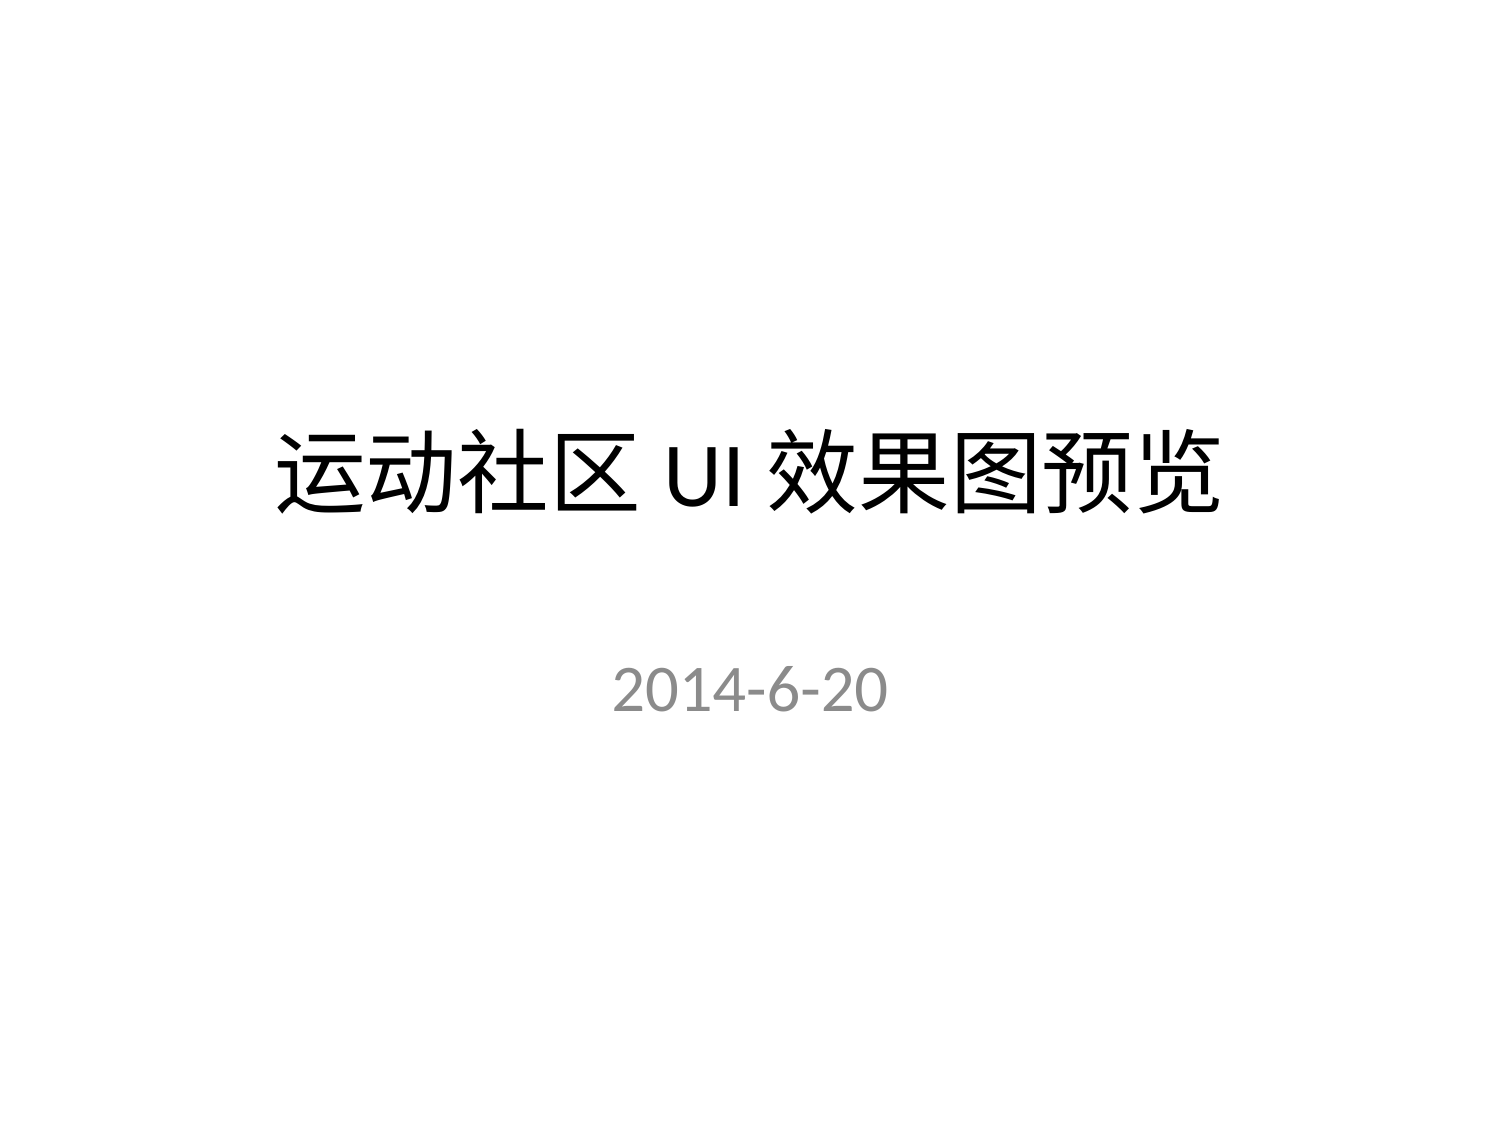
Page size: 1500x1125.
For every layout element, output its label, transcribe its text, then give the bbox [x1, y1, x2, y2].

title 运动社区UI效果图预览 [112, 349, 1388, 591]
subtitle 2014-6-20 [225, 637, 1275, 925]
